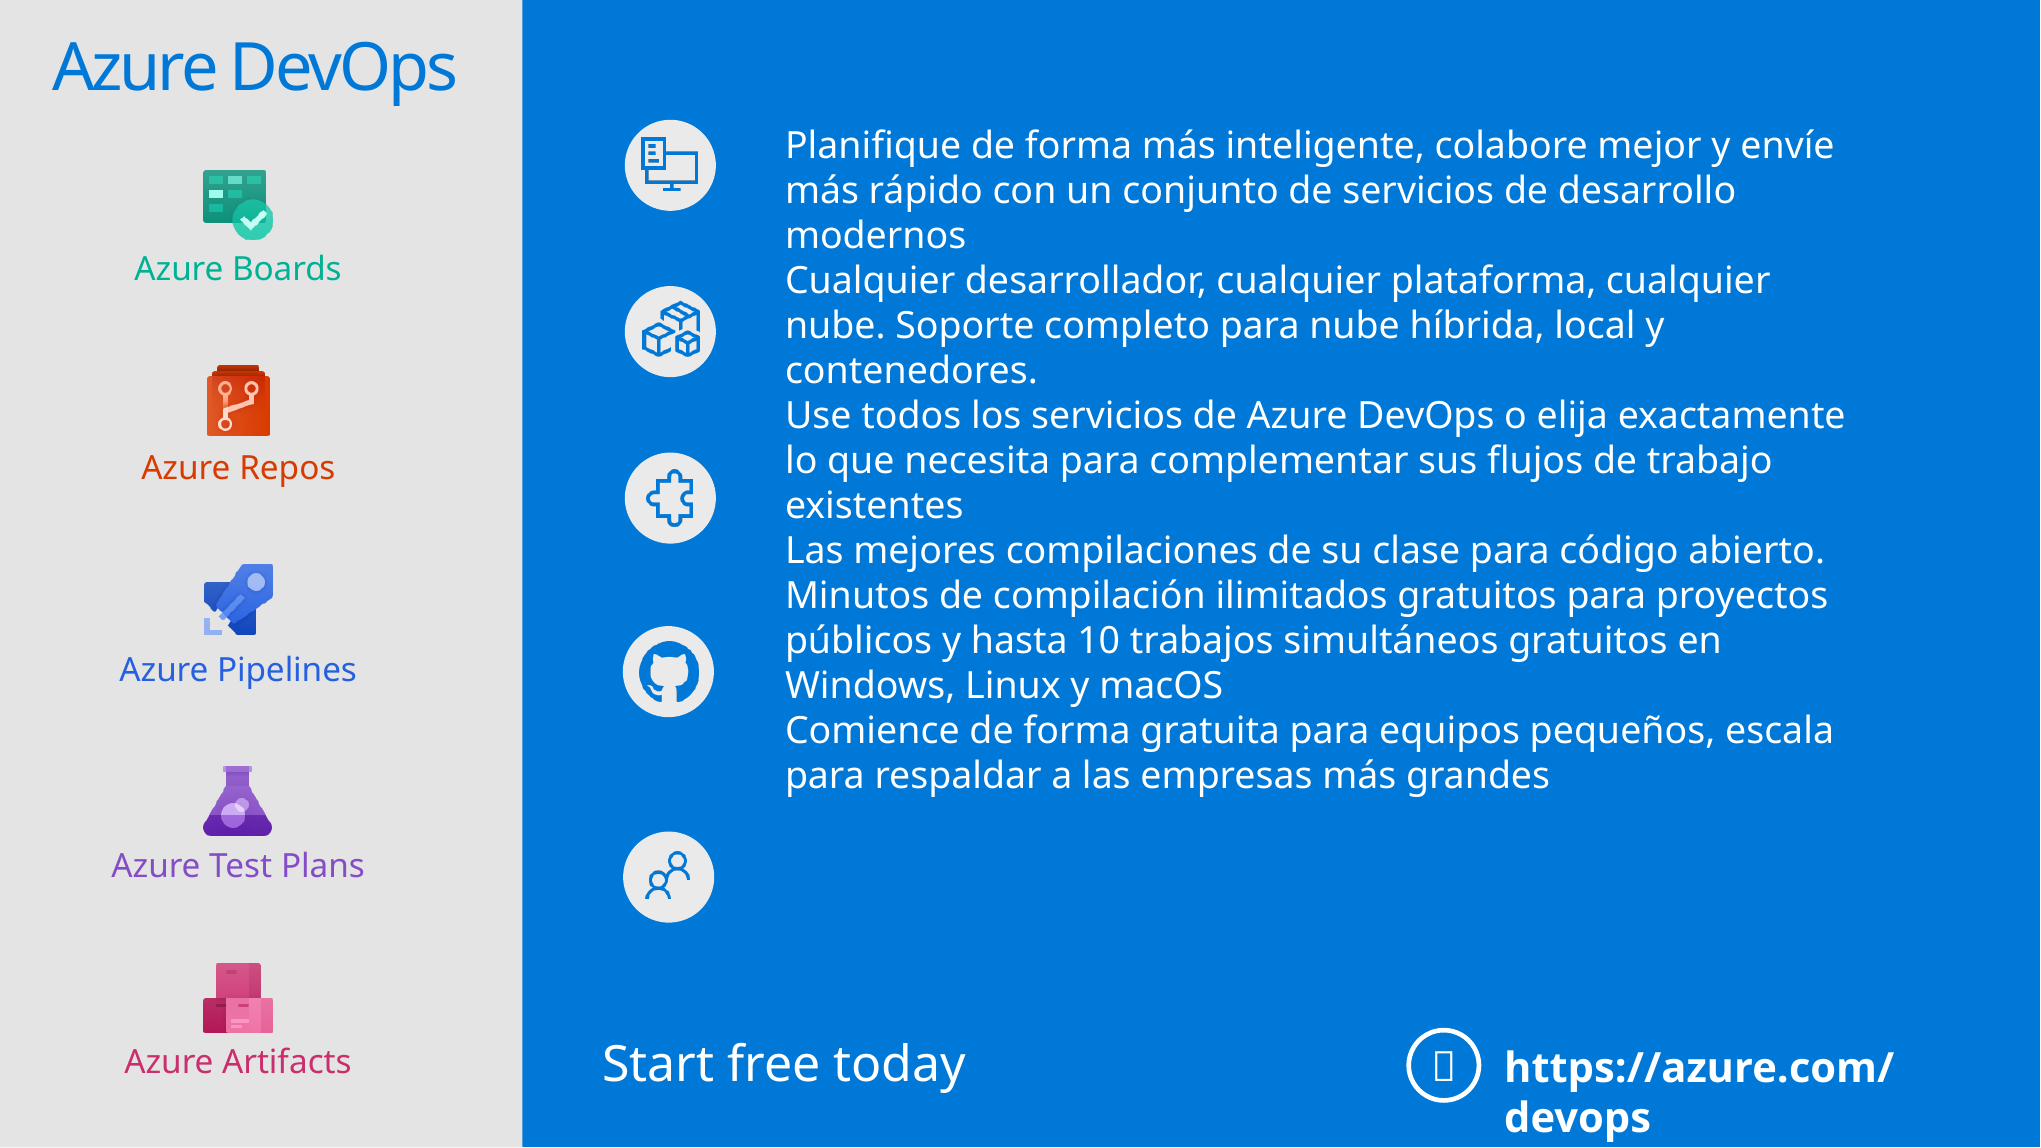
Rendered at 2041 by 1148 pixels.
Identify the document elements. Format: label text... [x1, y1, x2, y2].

text_box [0, 0, 523, 1148]
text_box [78, 766, 398, 921]
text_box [78, 365, 398, 523]
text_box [622, 625, 715, 718]
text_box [78, 170, 398, 324]
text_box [78, 564, 398, 725]
text_box Planifique de forma más inteligente, colabore mejor y envíe más rápido con un conjunto de servicios de desarrollo modernos Cualquier desarrollador, cualquier plataforma, cualquier nube. Soporte completo para nube híbrida, local y contenedores. Use todos los servicios de Azure DevOps o elija exactamente lo que necesita para complementar sus flujos de trabajo existentes Las mejores compilaciones de su clase para código abierto. Minutos de compilación ilimitados gratuitos para proyectos públicos y hasta 10 trabajos simultáneos gratuitos en Windows, Linux y macOS Comience de forma gratuita para equipos pequeños, escala para respaldar a las empresas más grandes [754, 96, 1906, 820]
text_box Start free today [572, 1013, 997, 1116]
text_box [624, 452, 717, 544]
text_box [624, 119, 717, 212]
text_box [624, 285, 717, 378]
title Azure DevOps [0, 33, 511, 134]
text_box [78, 962, 398, 1111]
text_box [622, 831, 715, 923]
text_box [1408, 1029, 2013, 1101]
